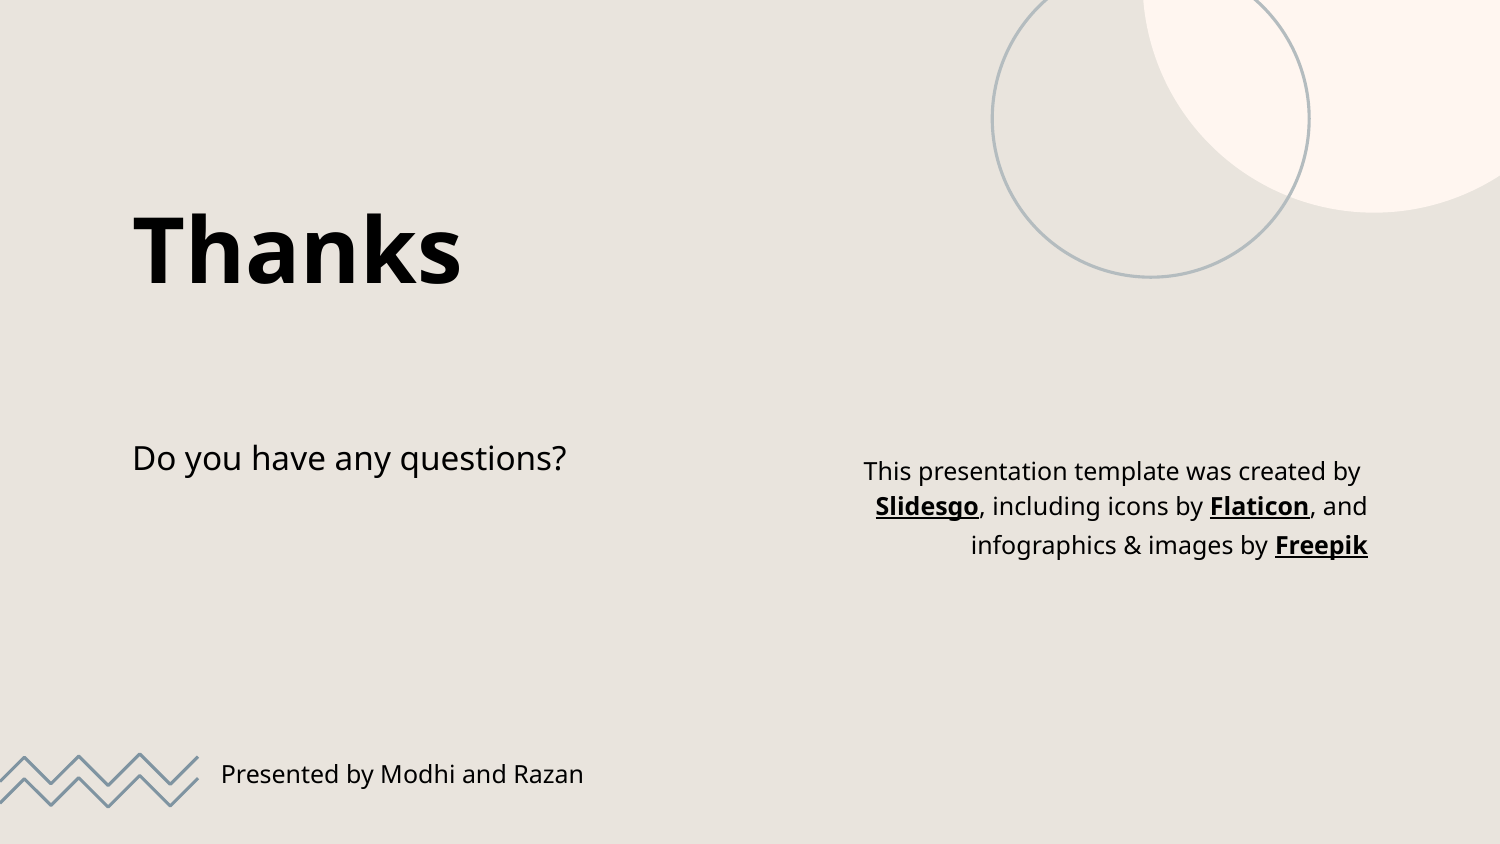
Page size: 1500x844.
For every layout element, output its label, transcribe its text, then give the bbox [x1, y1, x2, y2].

subtitle Do you have any questions? [116, 349, 750, 564]
title Thanks [116, 176, 750, 317]
text_box Presented by Modhi and Razan [131, 745, 675, 803]
